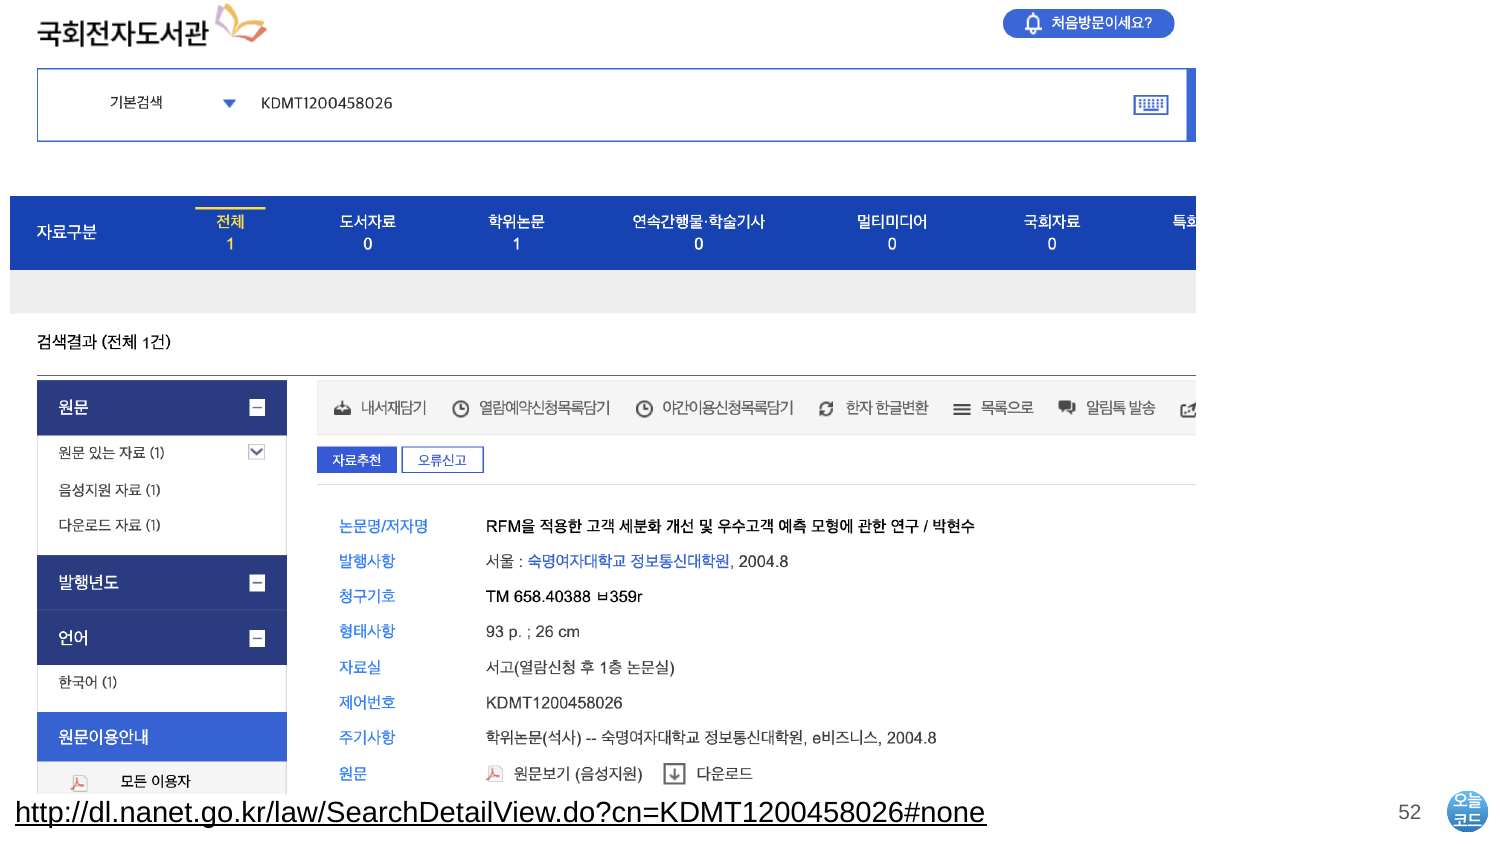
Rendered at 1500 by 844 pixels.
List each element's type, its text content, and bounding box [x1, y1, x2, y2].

picture [10, 0, 1196, 794]
text_box http://dl.nanet.go.kr/law/SearchDetailView.do?cn=KDMT1200458026#none [0, 778, 1185, 843]
picture [1437, 778, 1500, 844]
slide_number ‹#› [1346, 778, 1437, 844]
